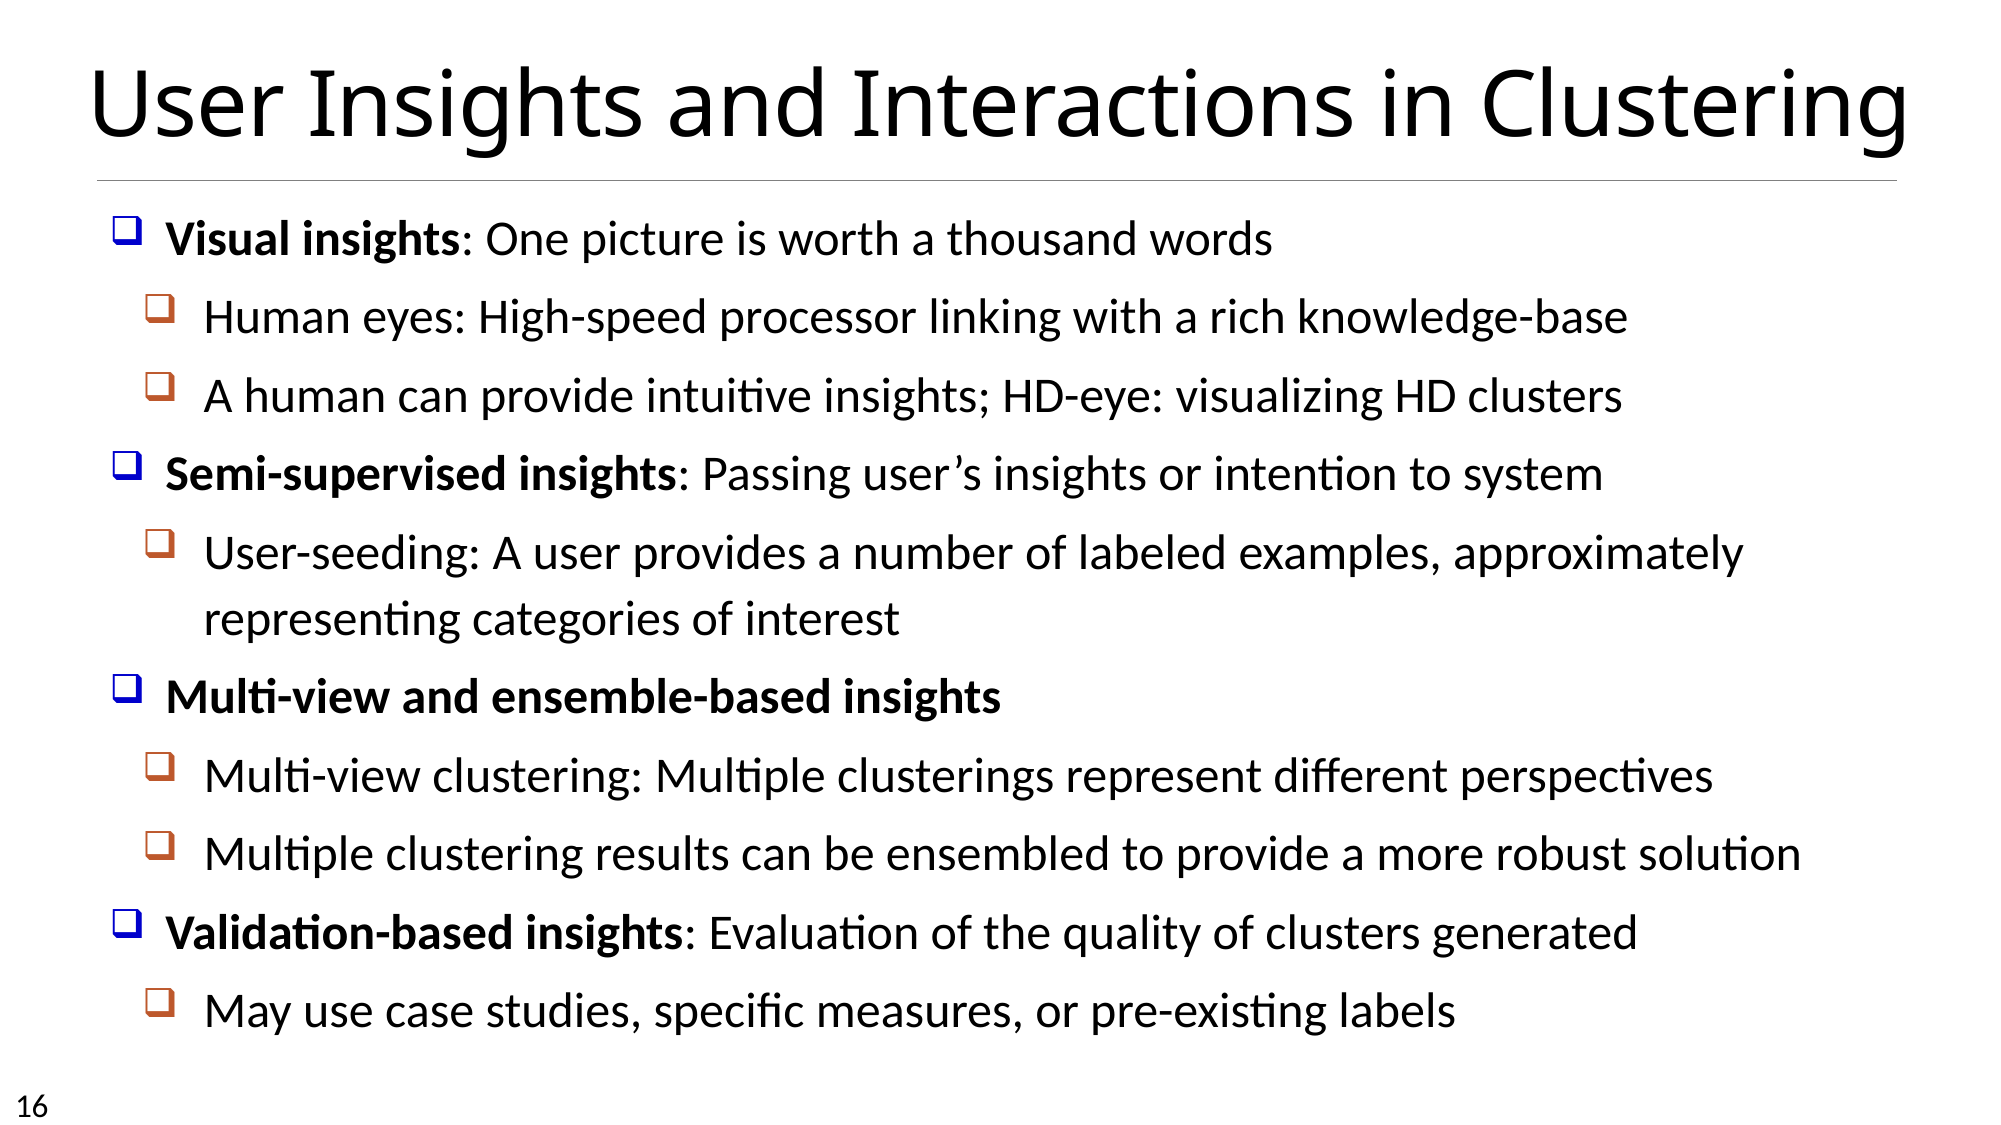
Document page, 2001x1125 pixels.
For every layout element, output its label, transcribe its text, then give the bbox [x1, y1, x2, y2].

list Visual insights: One picture is worth a thousand words Human eyes: High-speed processor linking with a rich knowledge-base A human can provide intuitive insights; HD-eye: visualizing HD clusters Semi-supervised insights: Passing user’s insights or intention to system User-seeding: A user provides a number of labeled examples, approximately representing categories of interest Multi-view and ensemble-based insights Multi-view clustering: Multiple clusterings represent different perspectives Multiple clustering results can be ensembled to provide a more robust solution Validation-based insights: Evaluation of the quality of clusters generated May use case studies, specific measures, or pre-existing labels [94, 191, 1883, 1086]
title User Insights and Interactions in Clustering [0, 37, 2000, 163]
